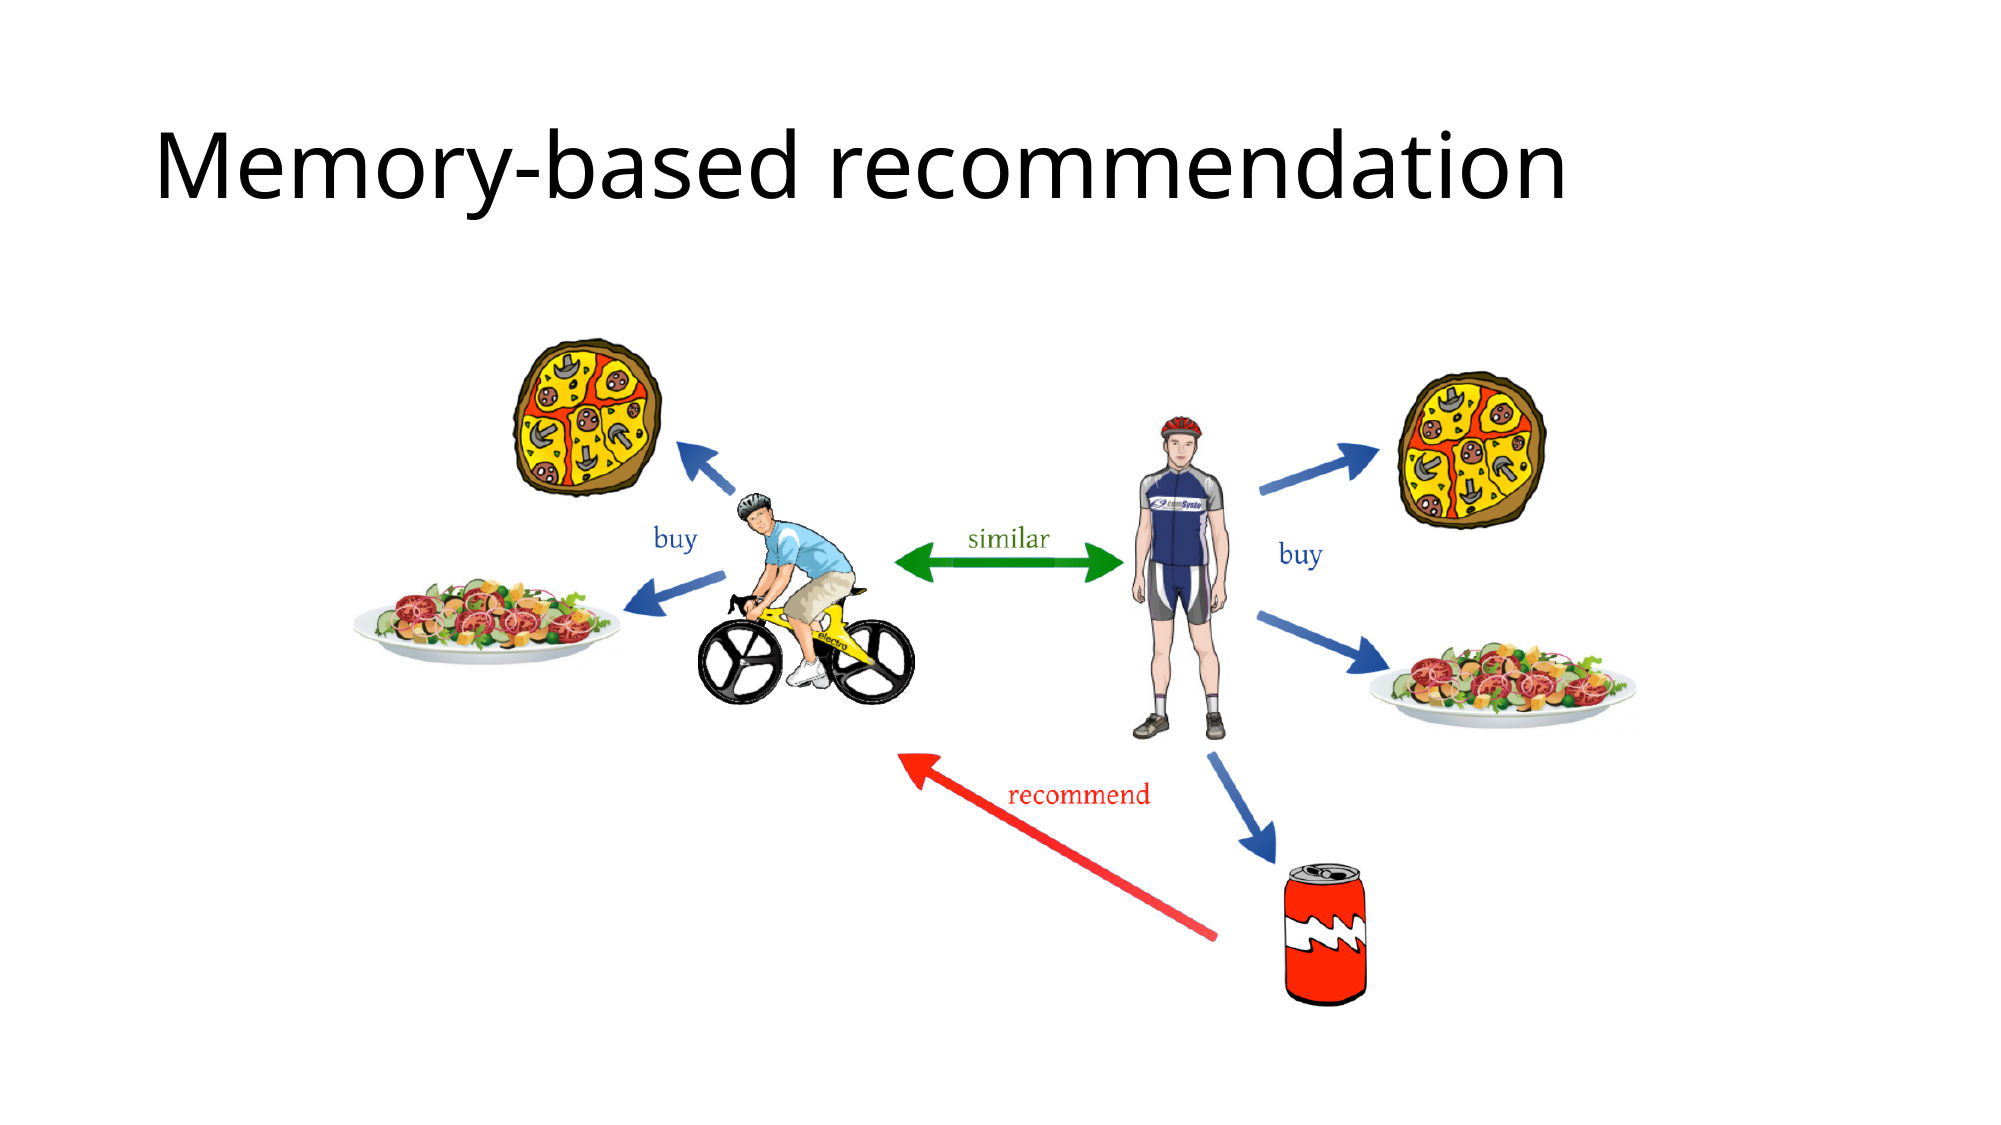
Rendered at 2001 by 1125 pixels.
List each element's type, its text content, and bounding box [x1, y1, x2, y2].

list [348, 299, 1652, 1014]
title Memory-based recommendation [137, 59, 1863, 278]
